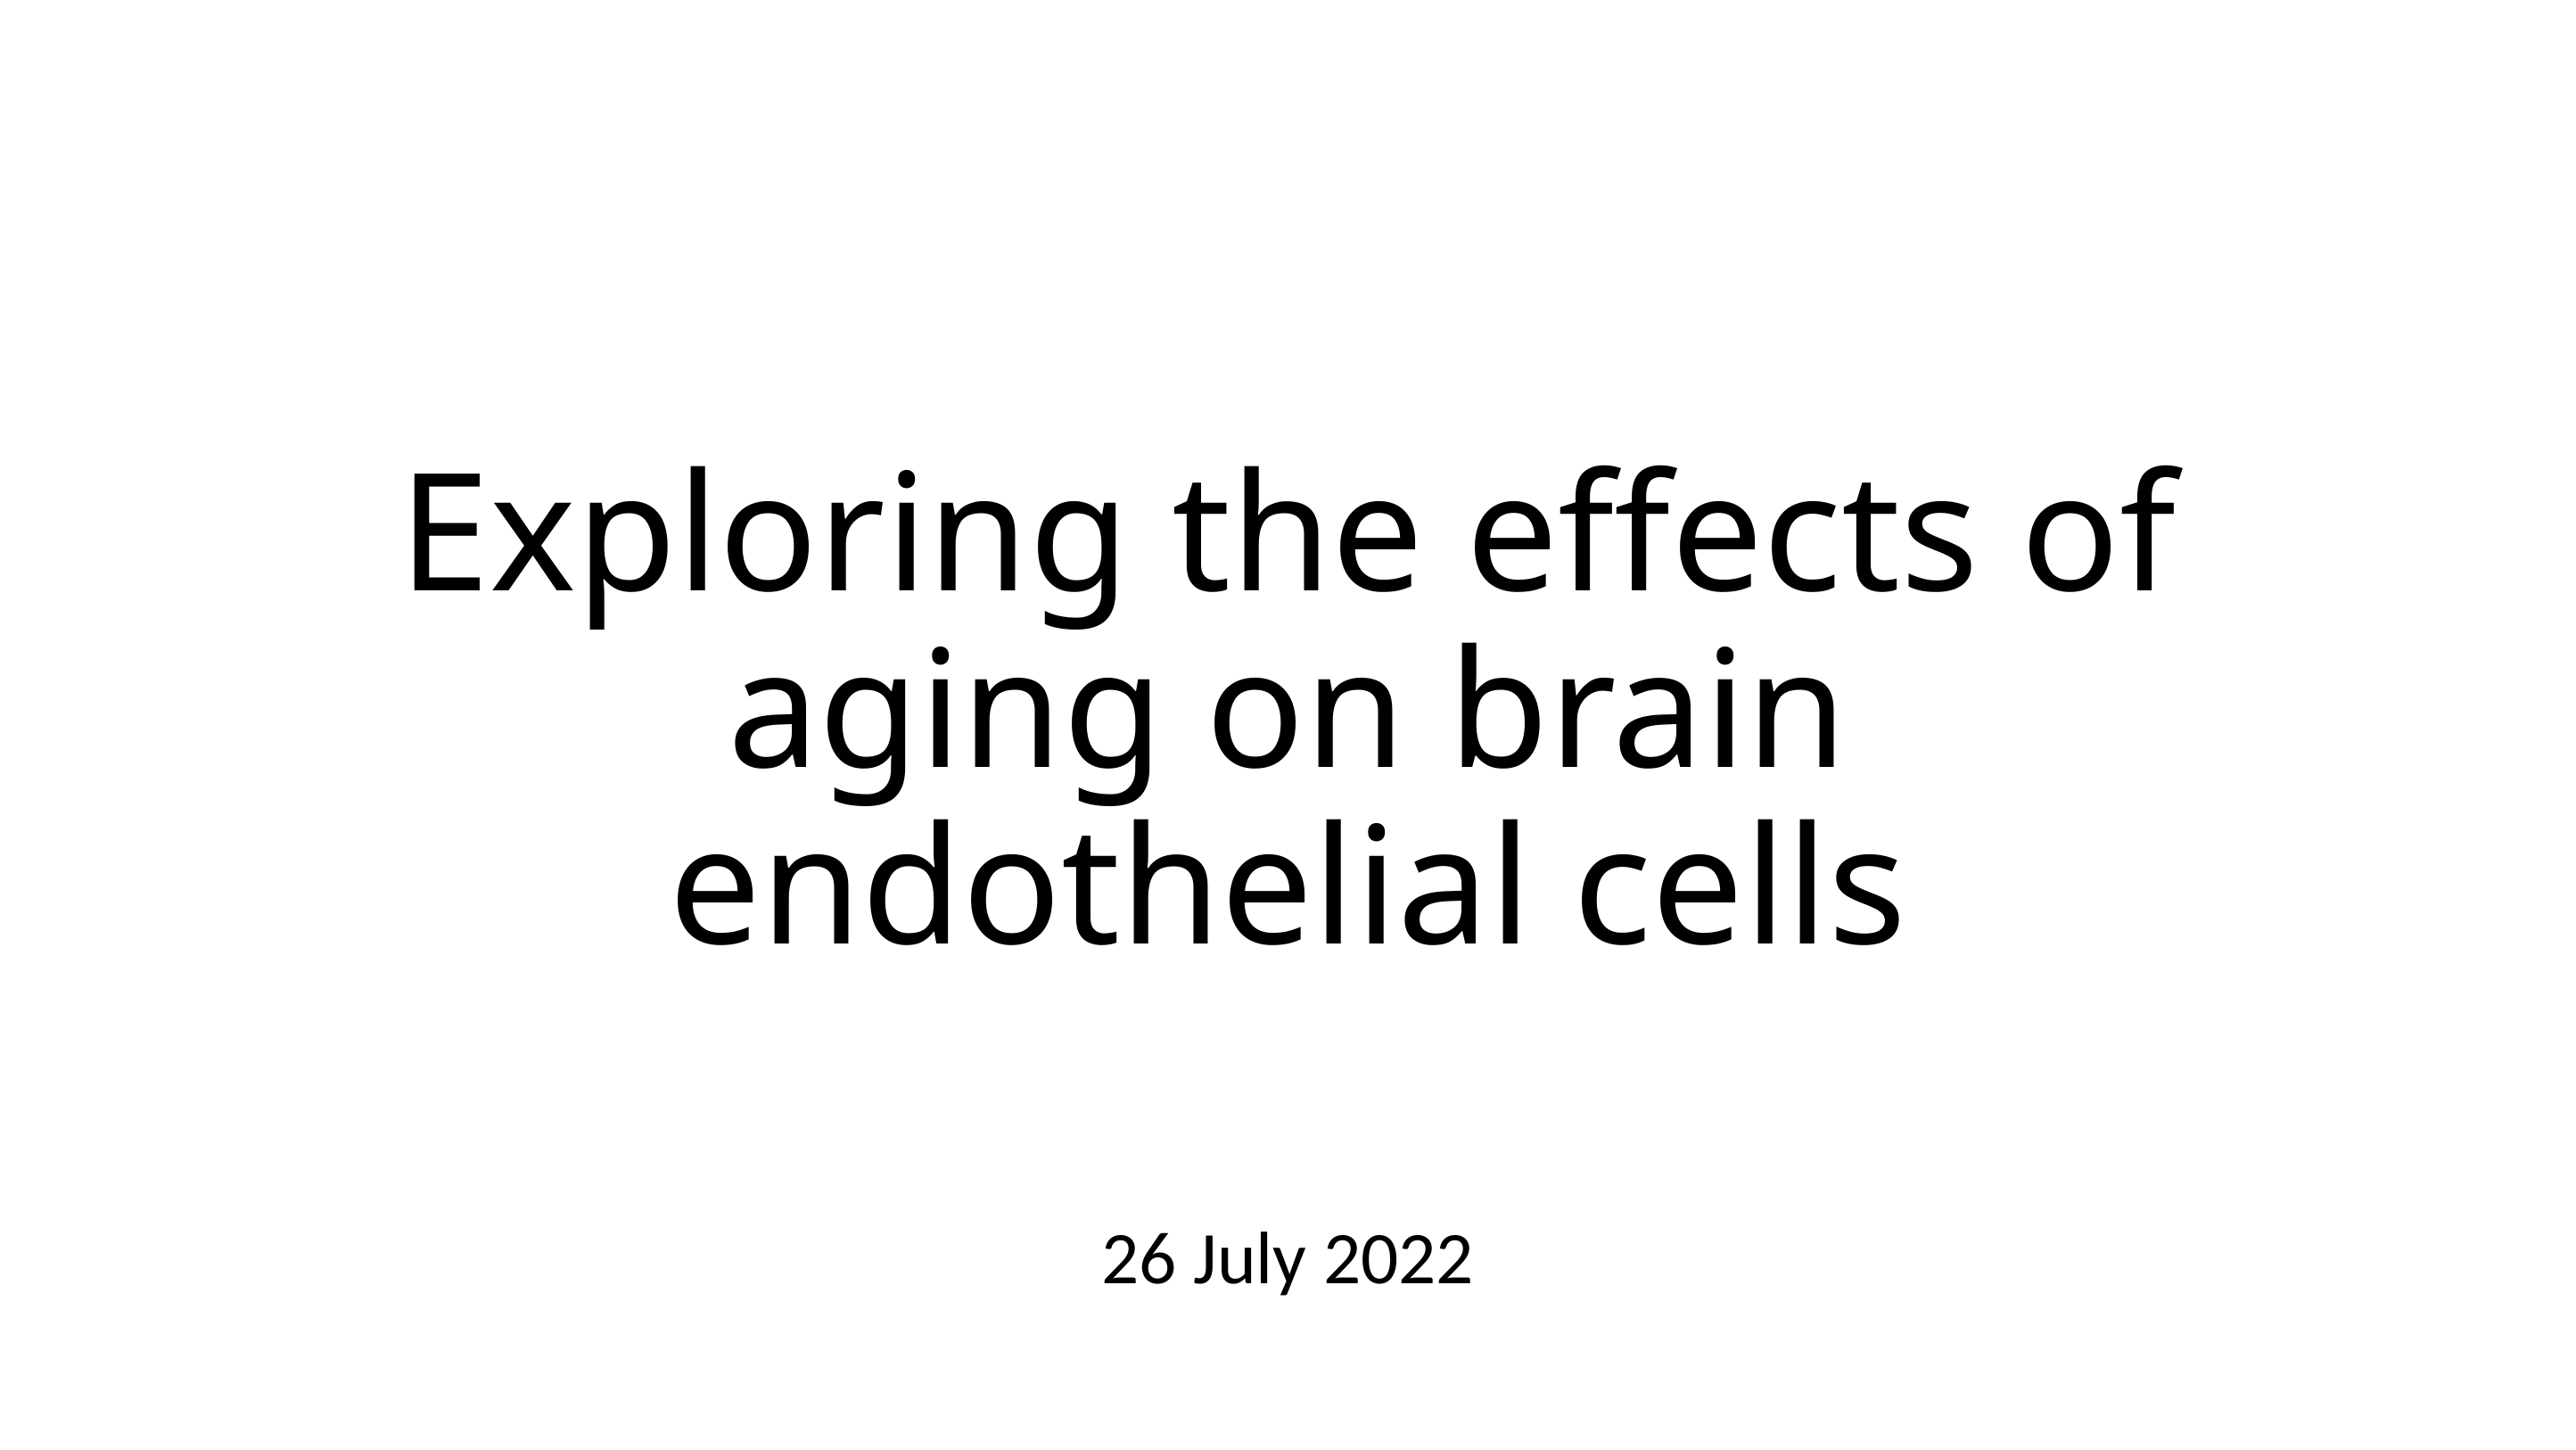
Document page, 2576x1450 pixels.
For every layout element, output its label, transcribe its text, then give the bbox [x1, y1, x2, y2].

title Exploring the effects of aging on brain endothelial cells [322, 422, 2254, 1007]
subtitle 26 July 2022 [416, 1192, 2160, 1327]
